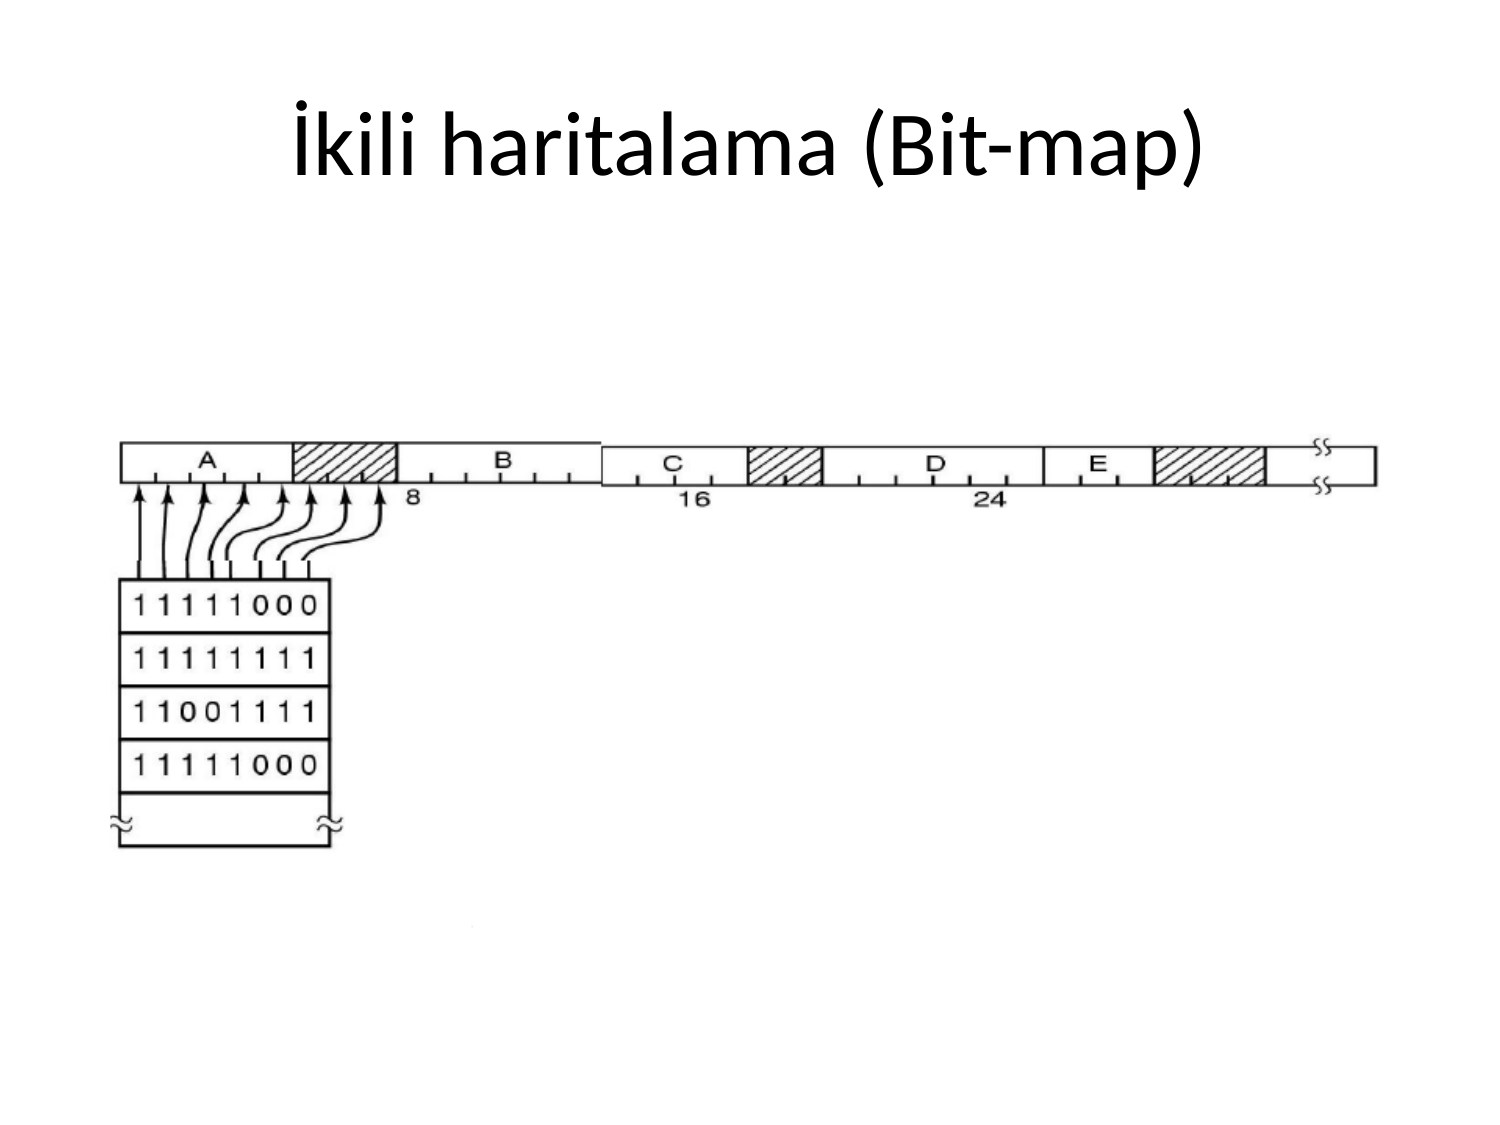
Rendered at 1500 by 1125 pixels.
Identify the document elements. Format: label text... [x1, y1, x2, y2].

picture [108, 401, 1402, 1009]
title İkili haritalama (Bit-map) [75, 45, 1425, 233]
